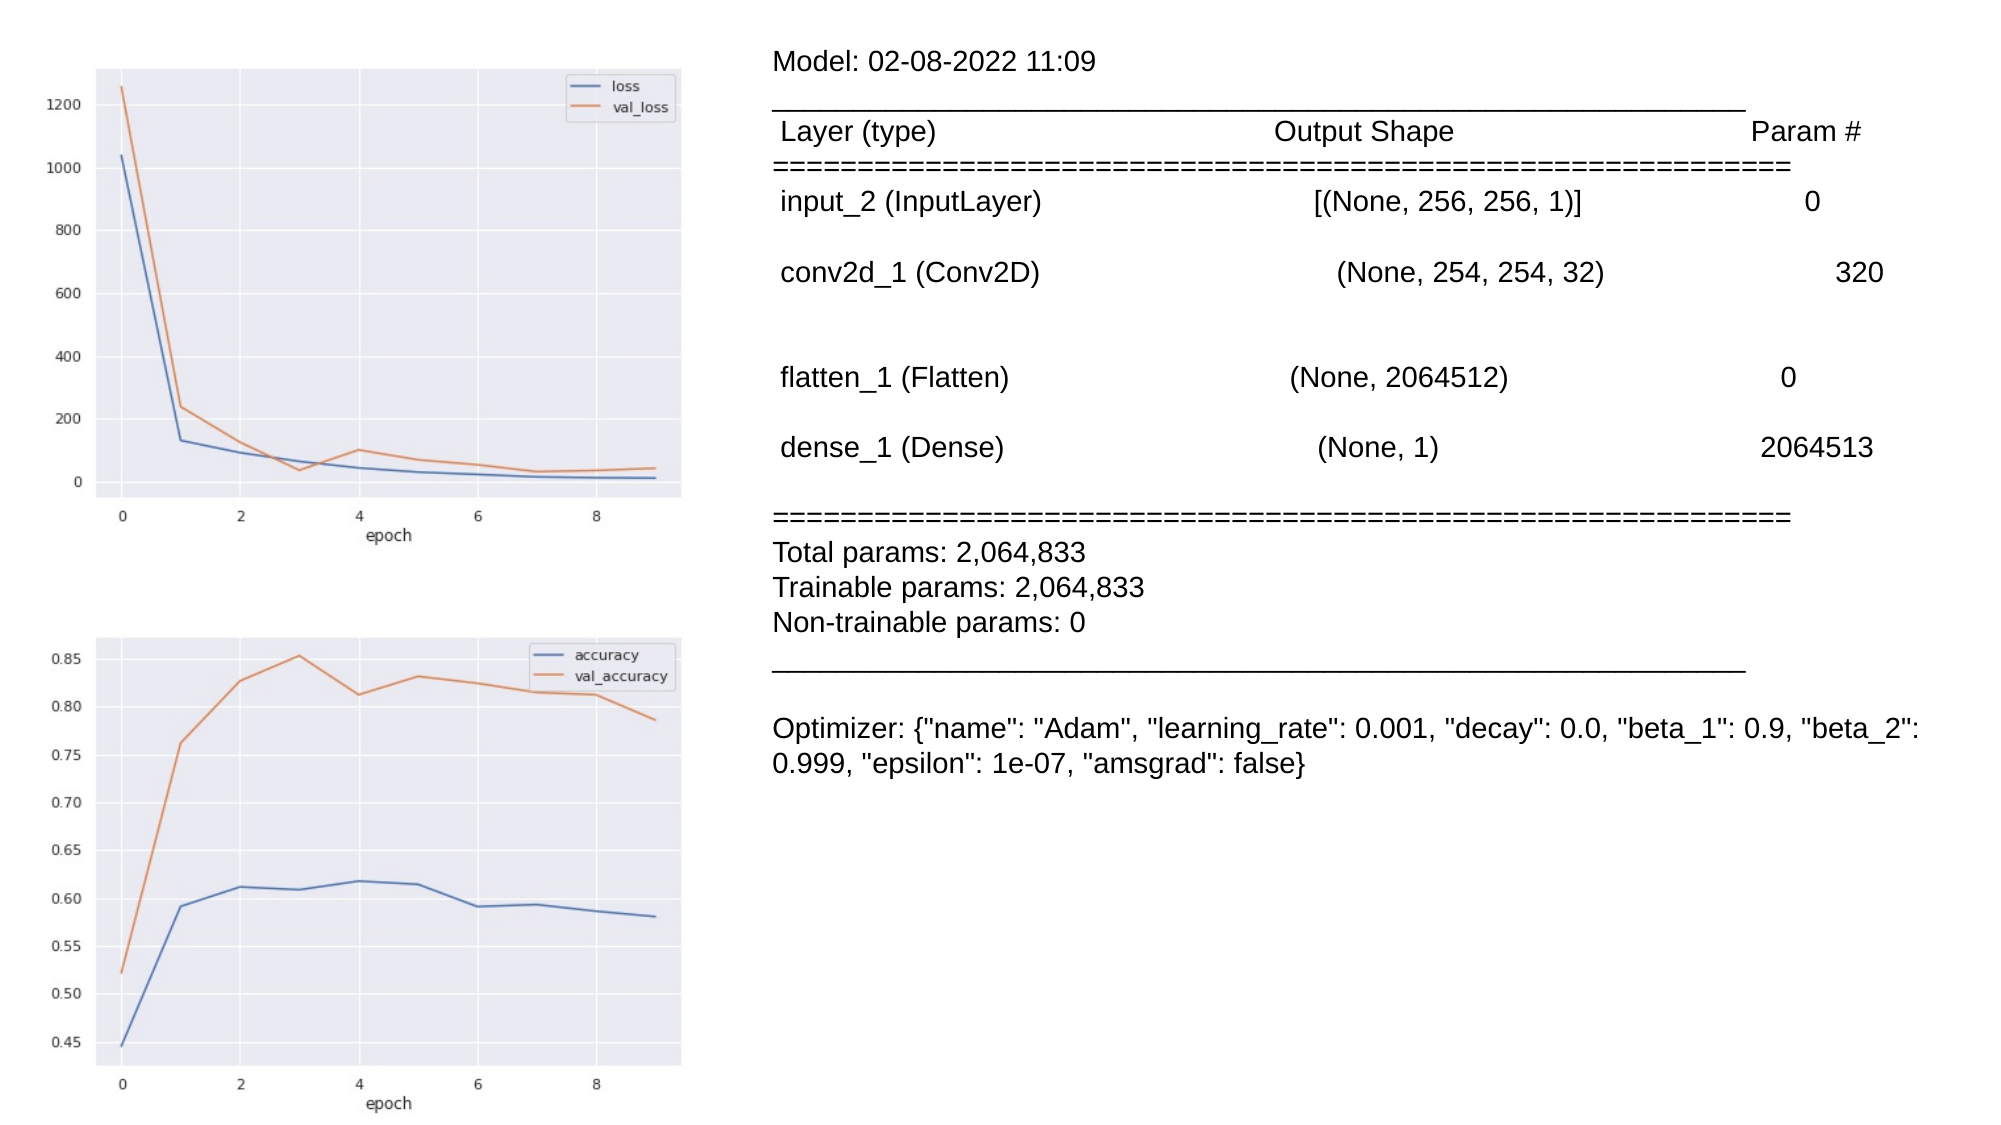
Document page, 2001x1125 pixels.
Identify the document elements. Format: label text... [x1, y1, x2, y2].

picture [0, 0, 758, 1125]
text_box Model: 02-08-2022 11:09 ____________________________________________________________ Layer (type) Output Shape Param # ============================================================ input_2 (InputLayer) [(None, 256, 256, 1)] 0 conv2d_1 (Conv2D) (None, 254, 254, 32) 320 flatten_1 (Flatten) (None, 2064512) 0 dense_1 (Dense) (None, 1) 2064513 ============================================================ Total params: 2,064,833 Trainable params: 2,064,833 Non-trainable params: 0 ____________________________________________________________ Optimizer: {"name": "Adam", "learning_rate": 0.001, "decay": 0.0, "beta_1": 0.9, "beta_2": 0.999, "epsilon": 1e-07, "amsgrad": false} [759, 0, 2000, 1125]
